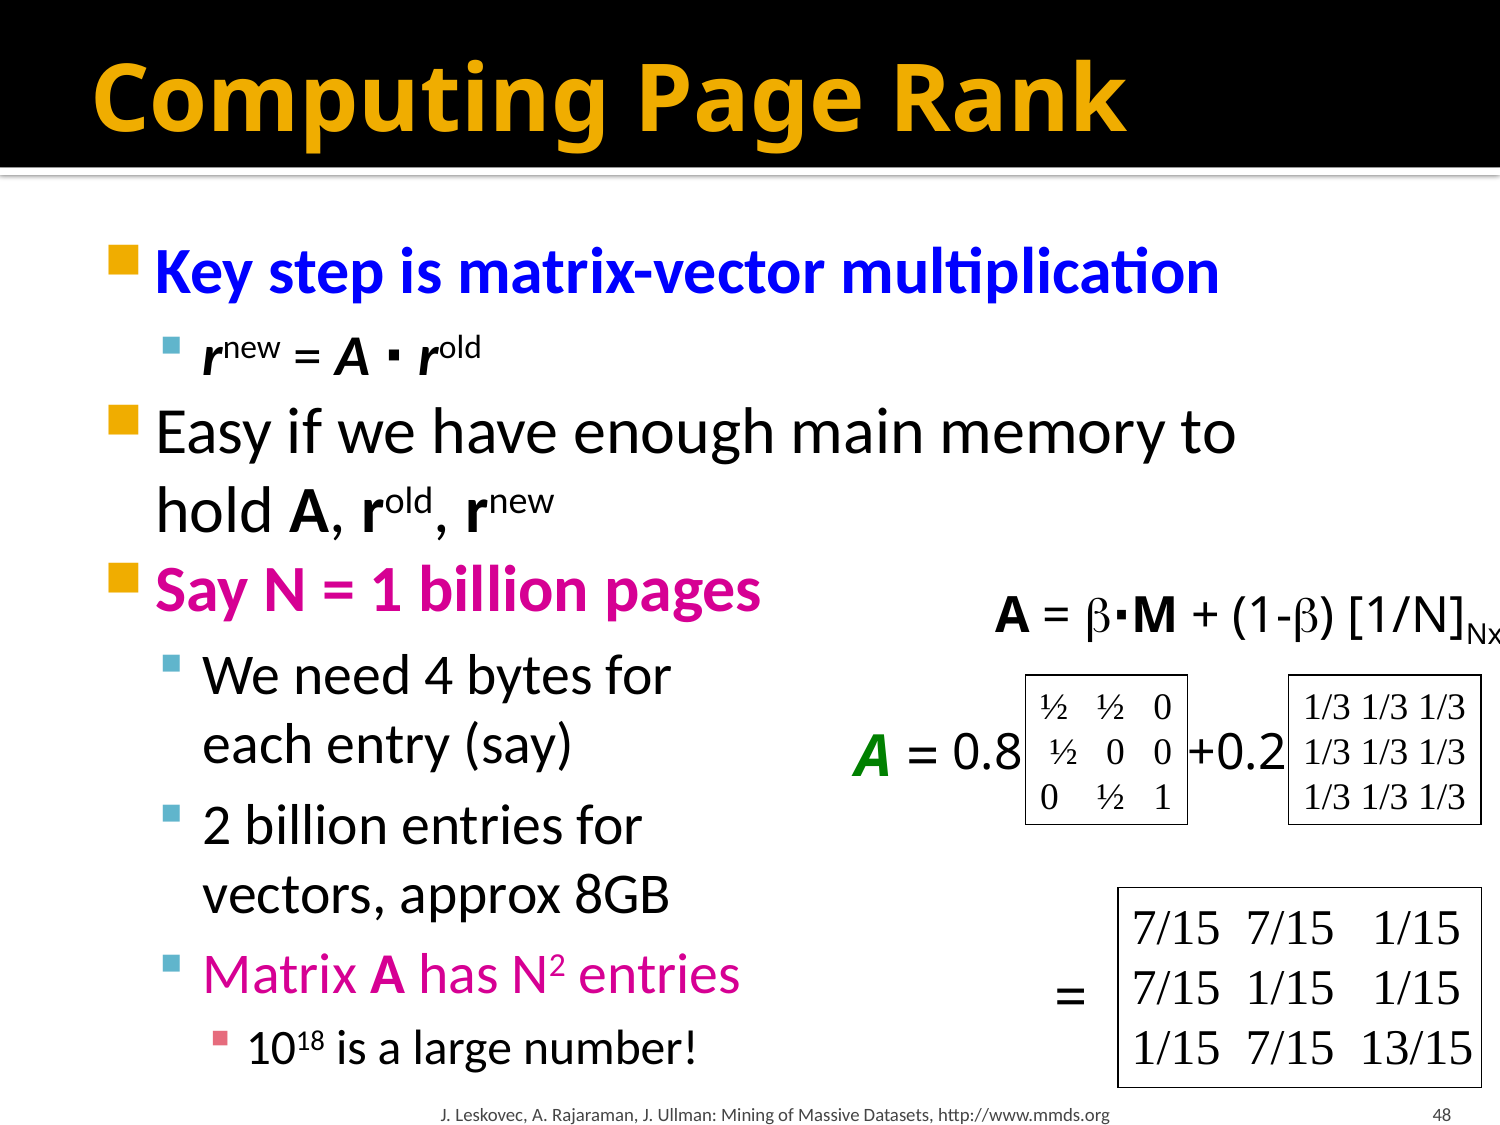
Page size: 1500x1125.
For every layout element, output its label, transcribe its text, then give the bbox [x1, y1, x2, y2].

text_box = [1024, 951, 1103, 1037]
slide_number 48 [1345, 1088, 1467, 1125]
text_box A = [840, 710, 955, 796]
footer J. Leskovec, A. Rajaraman, J. Ullman: Mining of Massive Datasets, http://www.mmds.org [433, 1080, 1337, 1125]
text_box 1/3 1/3 1/3 1/3 1/3 1/3 1/3 1/3 1/3 [1288, 674, 1481, 825]
text_box A = ∙M + (1-) [1/N]NxN [905, 574, 1500, 658]
text_box ½ ½ 0 ½ 0 0 0 ½ 1 [1025, 674, 1188, 825]
text_box 0.8 [955, 712, 1038, 788]
text_box [1117, 1083, 1482, 1088]
text_box 7/15 7/15 1/15 7/15 1/15 1/15 1/15 7/15 13/15 [1054, 887, 1489, 1083]
list Key step is matrix-vector multiplication rnew = A ∙ rold Easy if we have enough main memory to hold A, rold, rnew Say N = 1 billion pages We need 4 bytes for each entry (say) 2 billion entries for vectors, approx 8GB Matrix A has N2 entries 1018 is a large number! [75, 212, 1385, 1088]
text_box +0.2 [1173, 712, 1302, 788]
title Computing Page Rank [75, 12, 1425, 175]
